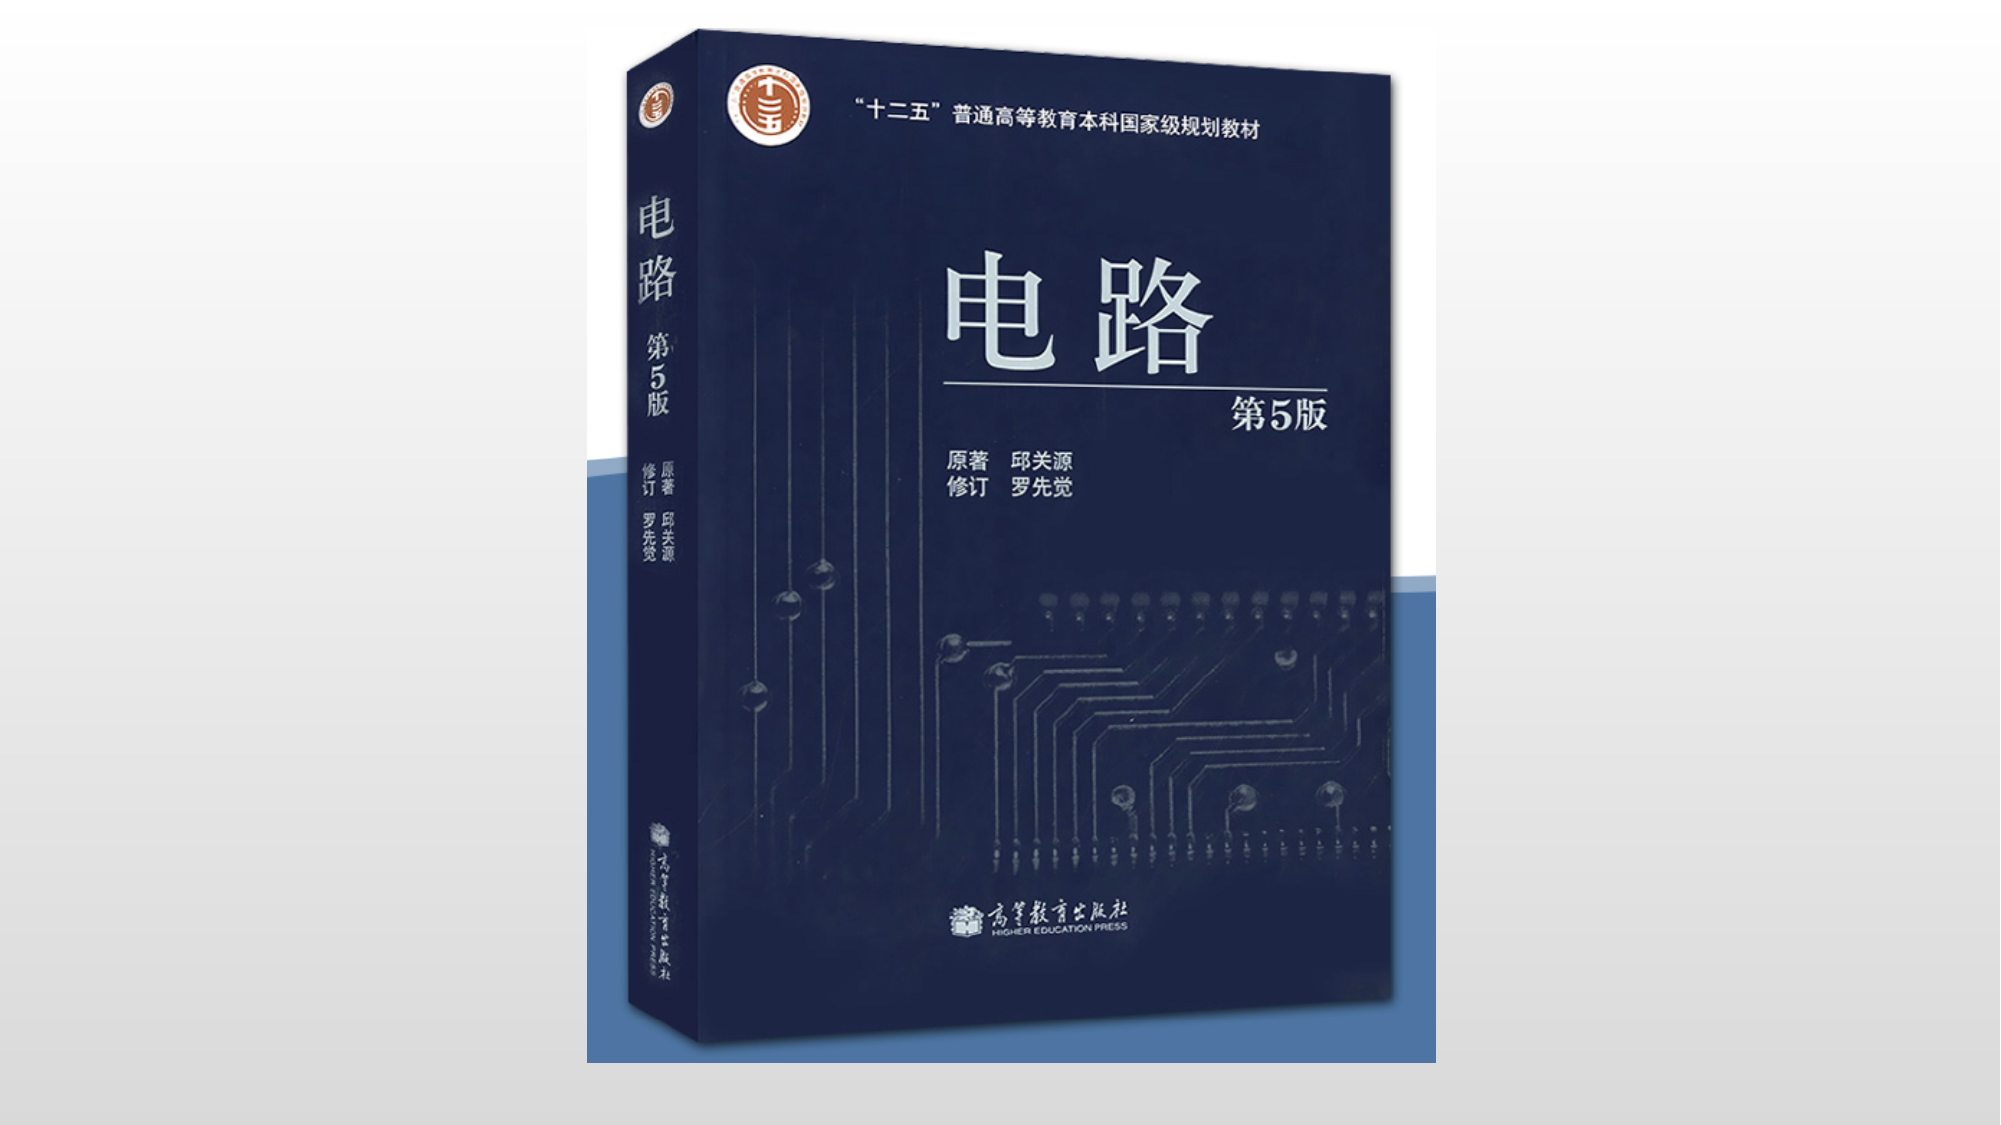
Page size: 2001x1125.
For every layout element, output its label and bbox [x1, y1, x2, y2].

picture [587, 28, 1436, 1063]
